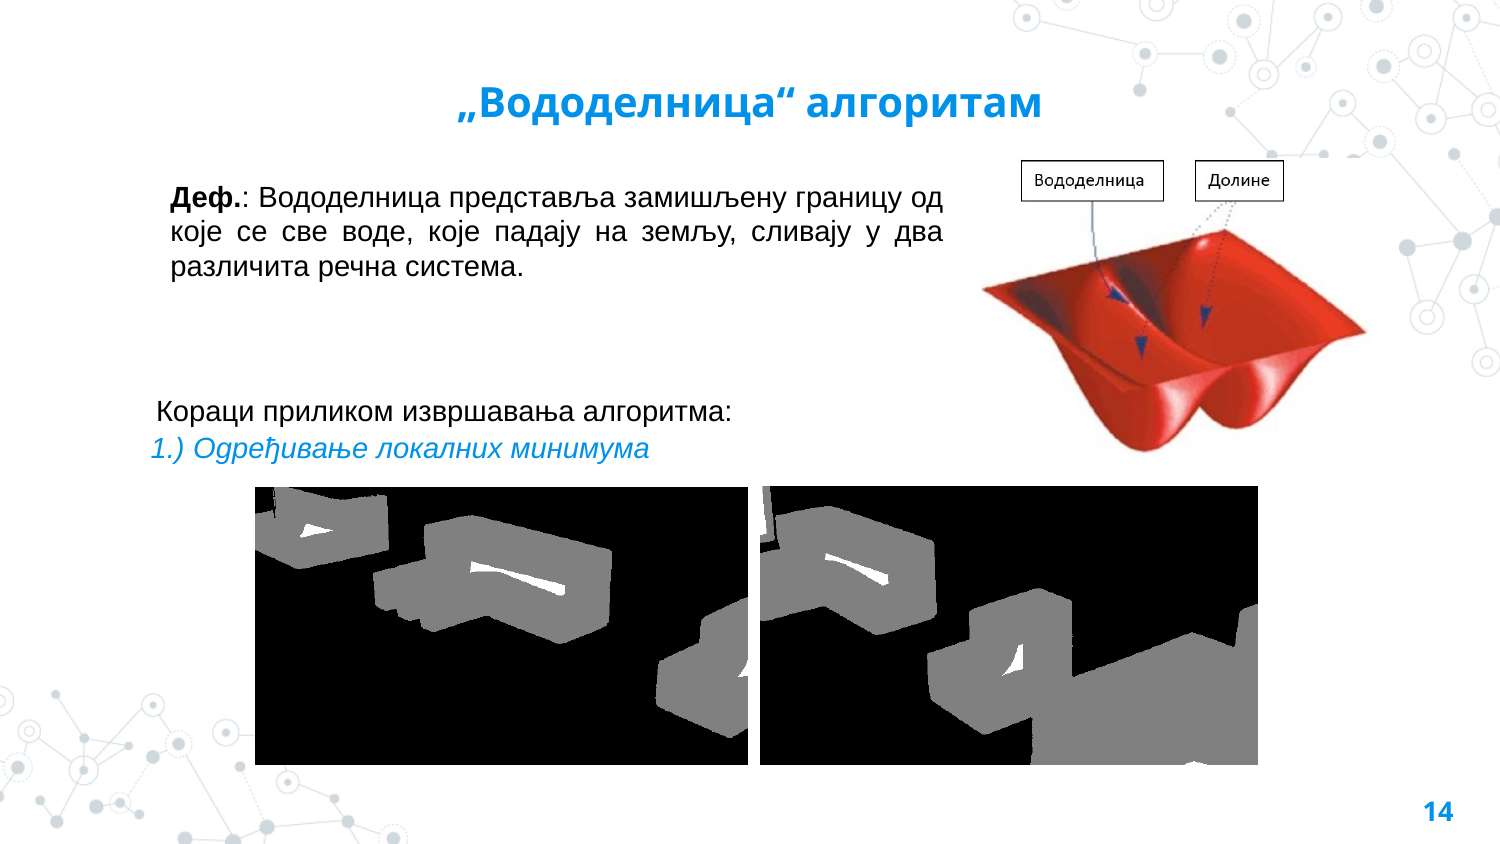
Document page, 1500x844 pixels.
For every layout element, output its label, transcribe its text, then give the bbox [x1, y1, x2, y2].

text_box Кораци приликом извршавања алгоритма: [141, 385, 959, 470]
title „Вододелница“ алгоритам [128, 76, 1372, 141]
text_box Деф.: Вододелница представља замишљену границу од које се све воде, које падају на земљу, сливају у два различита речна система. [155, 170, 959, 325]
list 1.) Одређивање локалних минимума [118, 413, 1424, 780]
picture [0, 0, 1500, 844]
picture [758, 486, 1259, 765]
picture [254, 486, 749, 765]
slide_number 14 [1378, 779, 1469, 844]
